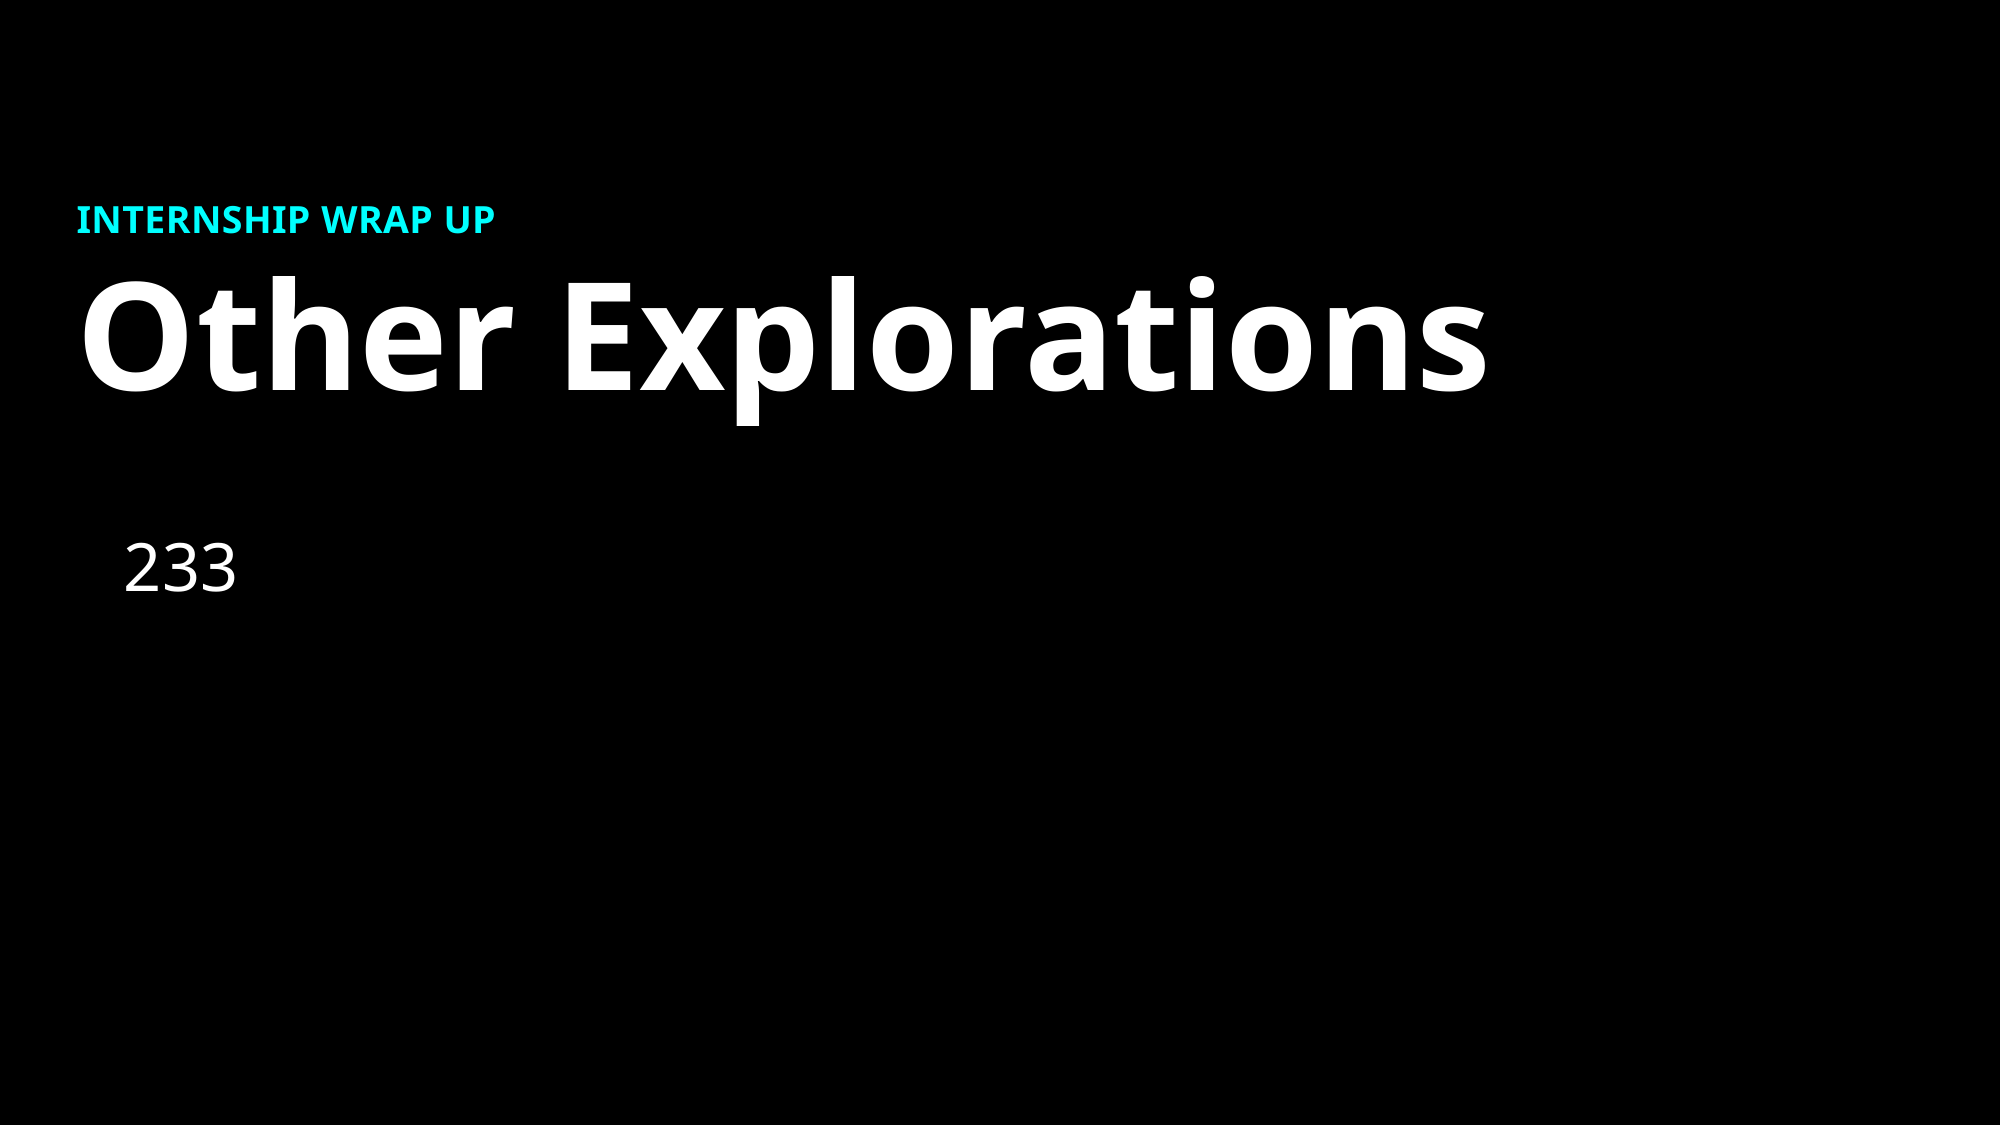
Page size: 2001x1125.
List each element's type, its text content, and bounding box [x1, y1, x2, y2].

text_box Internship Wrap up Other Explorations [61, 188, 1507, 428]
text_box 233 [108, 517, 912, 613]
